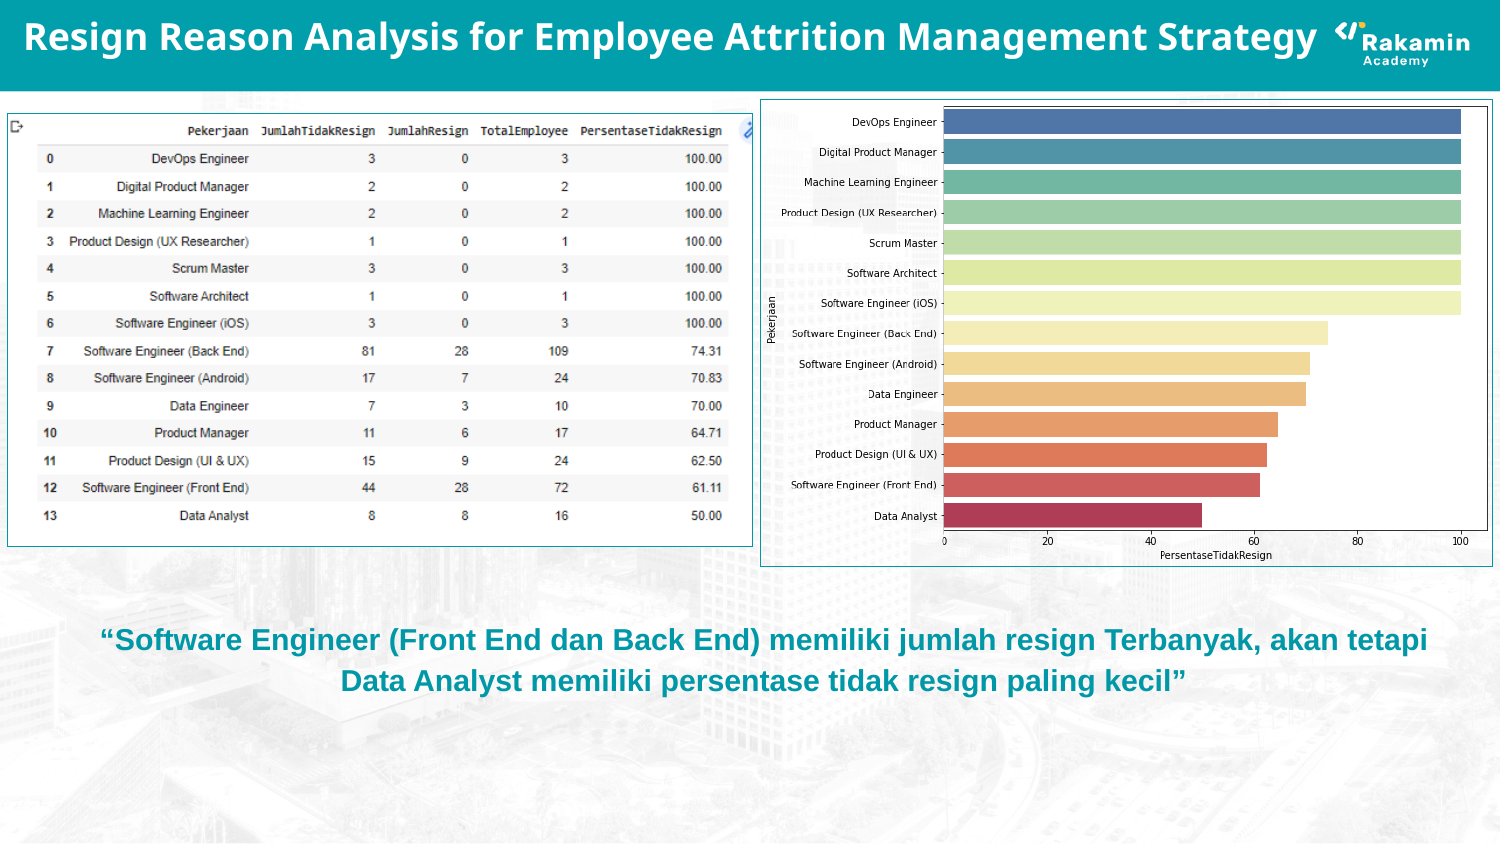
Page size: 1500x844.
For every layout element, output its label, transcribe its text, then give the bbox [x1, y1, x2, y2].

title Resign Reason Analysis for Employee Attrition Management Strategy [0, 0, 1342, 84]
list “Software Engineer (Front End dan Back End) memiliki jumlah resign Terbanyak, akan tetapi Data Analyst memiliki persentase tidak resign paling kecil” [62, 599, 1466, 713]
picture [0, 0, 1500, 844]
